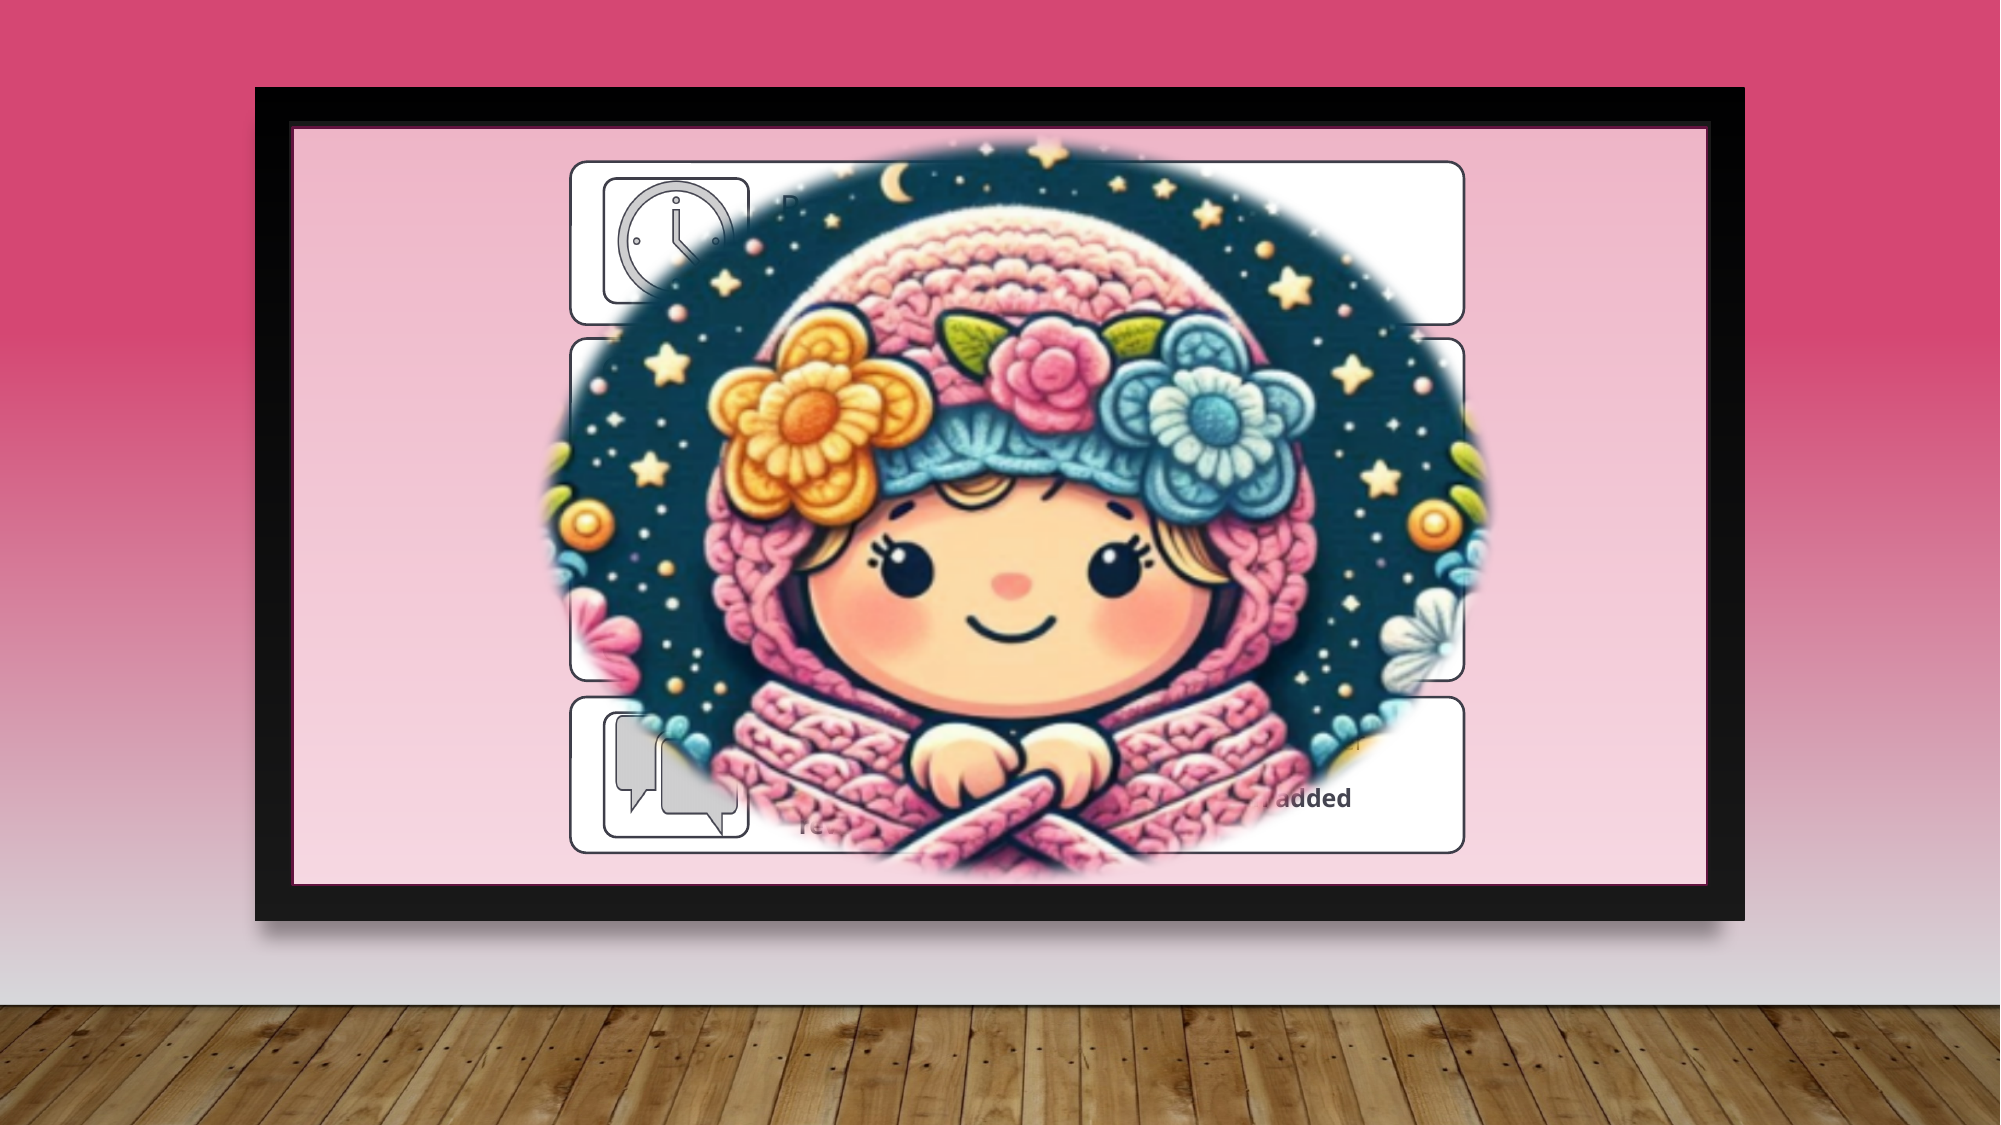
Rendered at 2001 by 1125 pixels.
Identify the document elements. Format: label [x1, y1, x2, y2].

picture [0, 1005, 2000, 1125]
picture [534, 131, 1500, 888]
text_box [291, 126, 1708, 886]
text_box [254, 87, 1745, 921]
